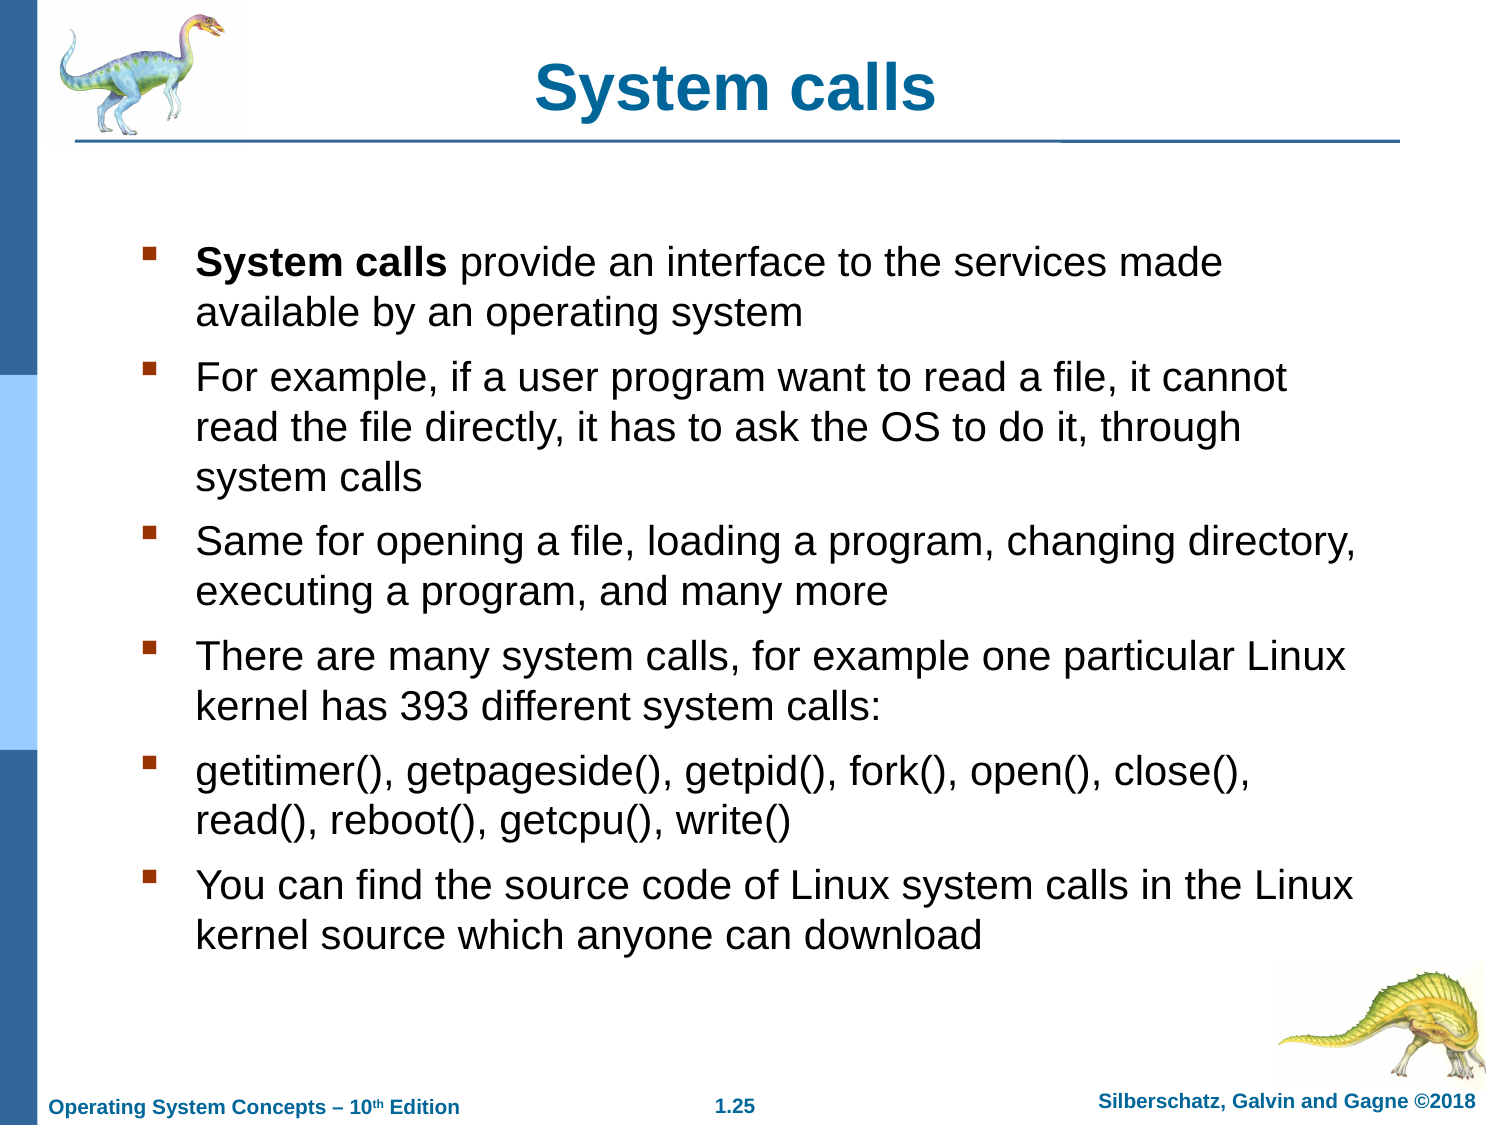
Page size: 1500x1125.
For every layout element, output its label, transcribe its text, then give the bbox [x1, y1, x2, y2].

picture [46, 0, 243, 149]
title System calls [75, 36, 1398, 131]
list System calls provide an interface to the services made available by an operating system For example, if a user program want to read a file, it cannot read the file directly, it has to ask the OS to do it, through system calls Same for opening a file, loading a program, changing directory, executing a program, and many more There are many system calls, for example one particular Linux kernel has 393 different system calls: getitimer(), getpageside(), getpid(), fork(), open(), close(), read(), reboot(), getcpu(), write() You can find the source code of Linux system calls in the Linux kernel source which anyone can download [124, 227, 1398, 1089]
picture [1275, 959, 1486, 1090]
